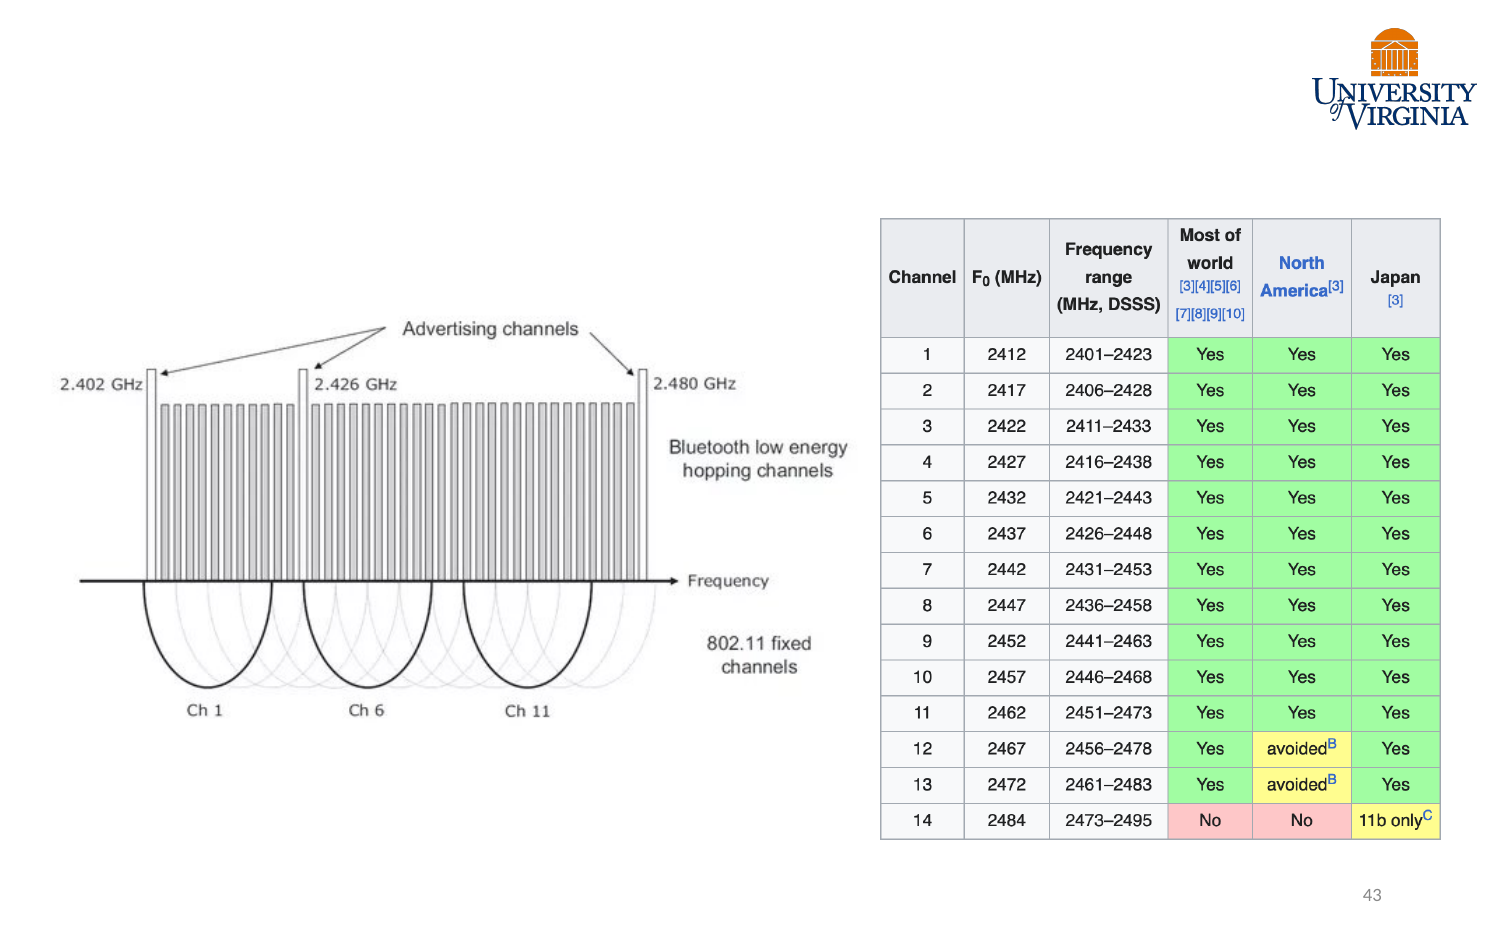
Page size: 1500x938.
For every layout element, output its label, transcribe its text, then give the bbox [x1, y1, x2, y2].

slide_number 43 [1059, 868, 1397, 919]
picture [18, 271, 860, 741]
picture [1312, 28, 1477, 130]
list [858, 217, 1482, 858]
